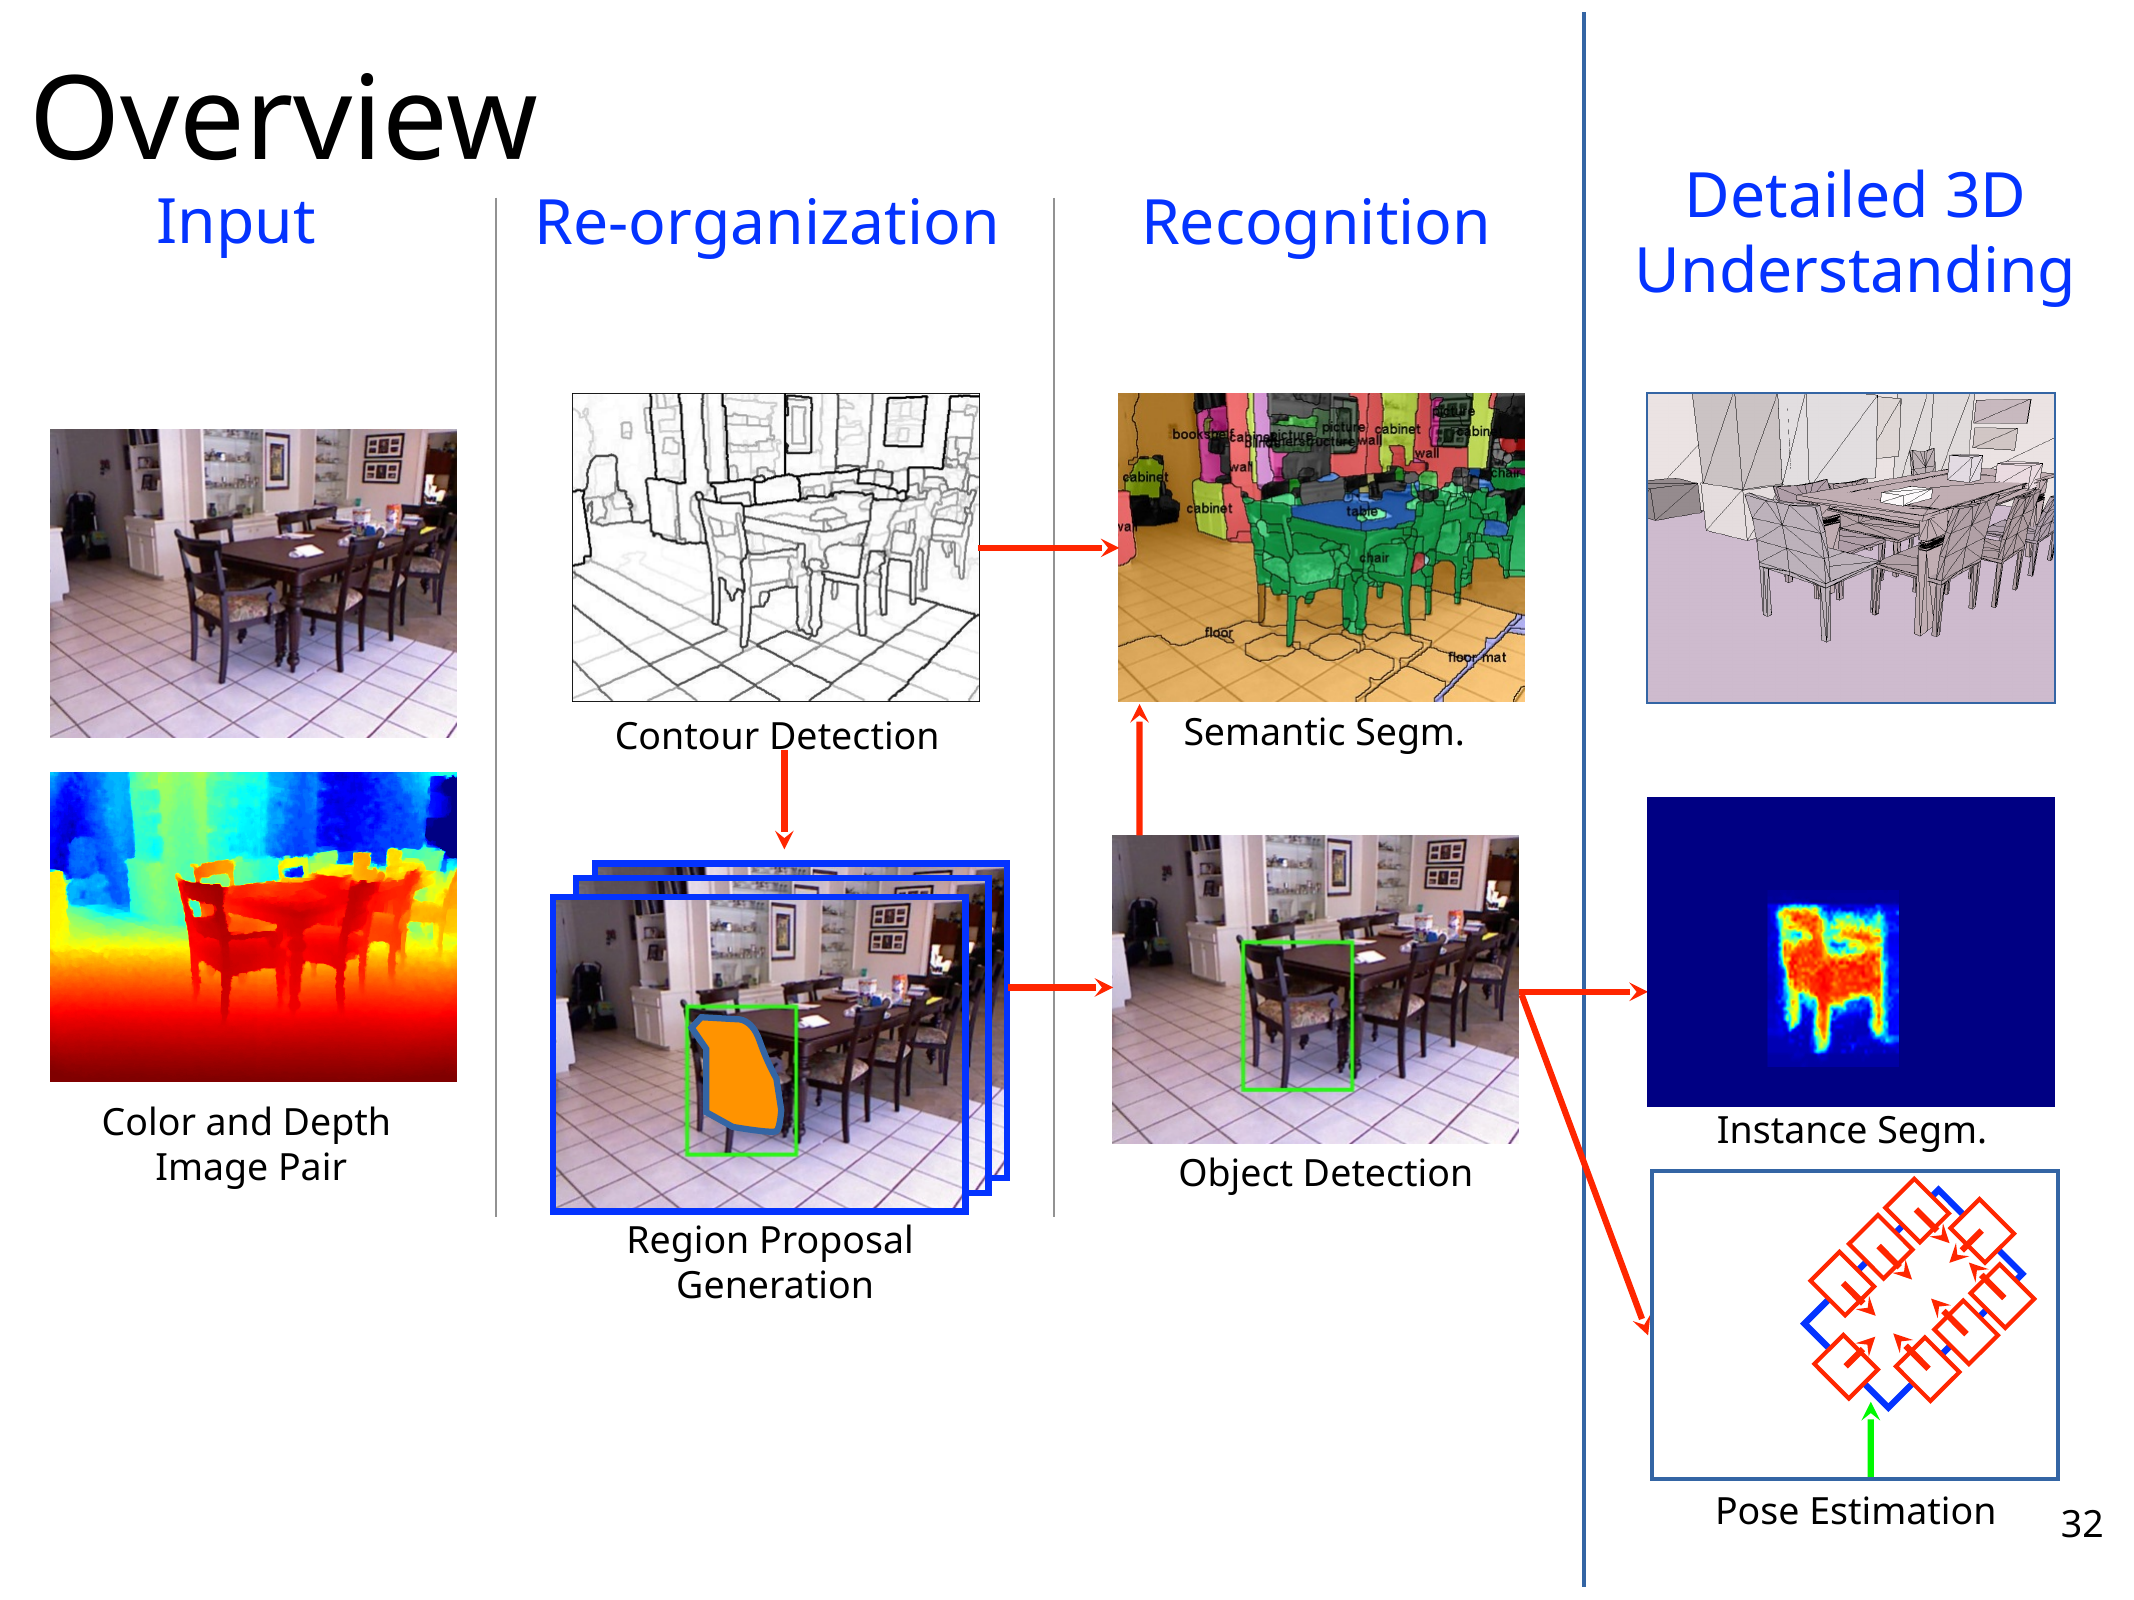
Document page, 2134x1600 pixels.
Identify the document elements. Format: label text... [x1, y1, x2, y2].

title Overview [20, 16, 2111, 209]
text_box Instance Segm. [1708, 1113, 1996, 1159]
text_box Object Detection [1169, 1150, 1482, 1203]
picture [49, 428, 457, 738]
text_box [1100, 981, 1107, 994]
picture [1647, 797, 2055, 1107]
text_box [1106, 541, 1113, 555]
text_box Pose Estimation [1703, 1480, 2008, 1541]
text_box Re-organization [526, 173, 1009, 266]
picture [1118, 393, 1526, 703]
slide_number 32 [2053, 1499, 2111, 1561]
text_box [1635, 985, 1642, 999]
picture [1112, 835, 1519, 1144]
text_box Contour Detection [606, 709, 949, 766]
text_box Recognition [1132, 173, 1501, 266]
text_box [778, 836, 791, 850]
text_box [1133, 709, 1146, 717]
picture [555, 866, 1005, 1209]
picture [1647, 393, 2055, 703]
text_box Semantic Segm. [1175, 709, 1474, 761]
text_box Input [147, 172, 325, 265]
text_box [1637, 1321, 1650, 1336]
picture [572, 393, 980, 703]
text_box [1652, 1170, 2059, 1480]
text_box Region Proposal Generation [618, 1215, 933, 1315]
text_box Color and Depth Image Pair [37, 1089, 465, 1196]
picture [49, 772, 457, 1082]
text_box Detailed 3D Understanding [1604, 146, 2107, 314]
